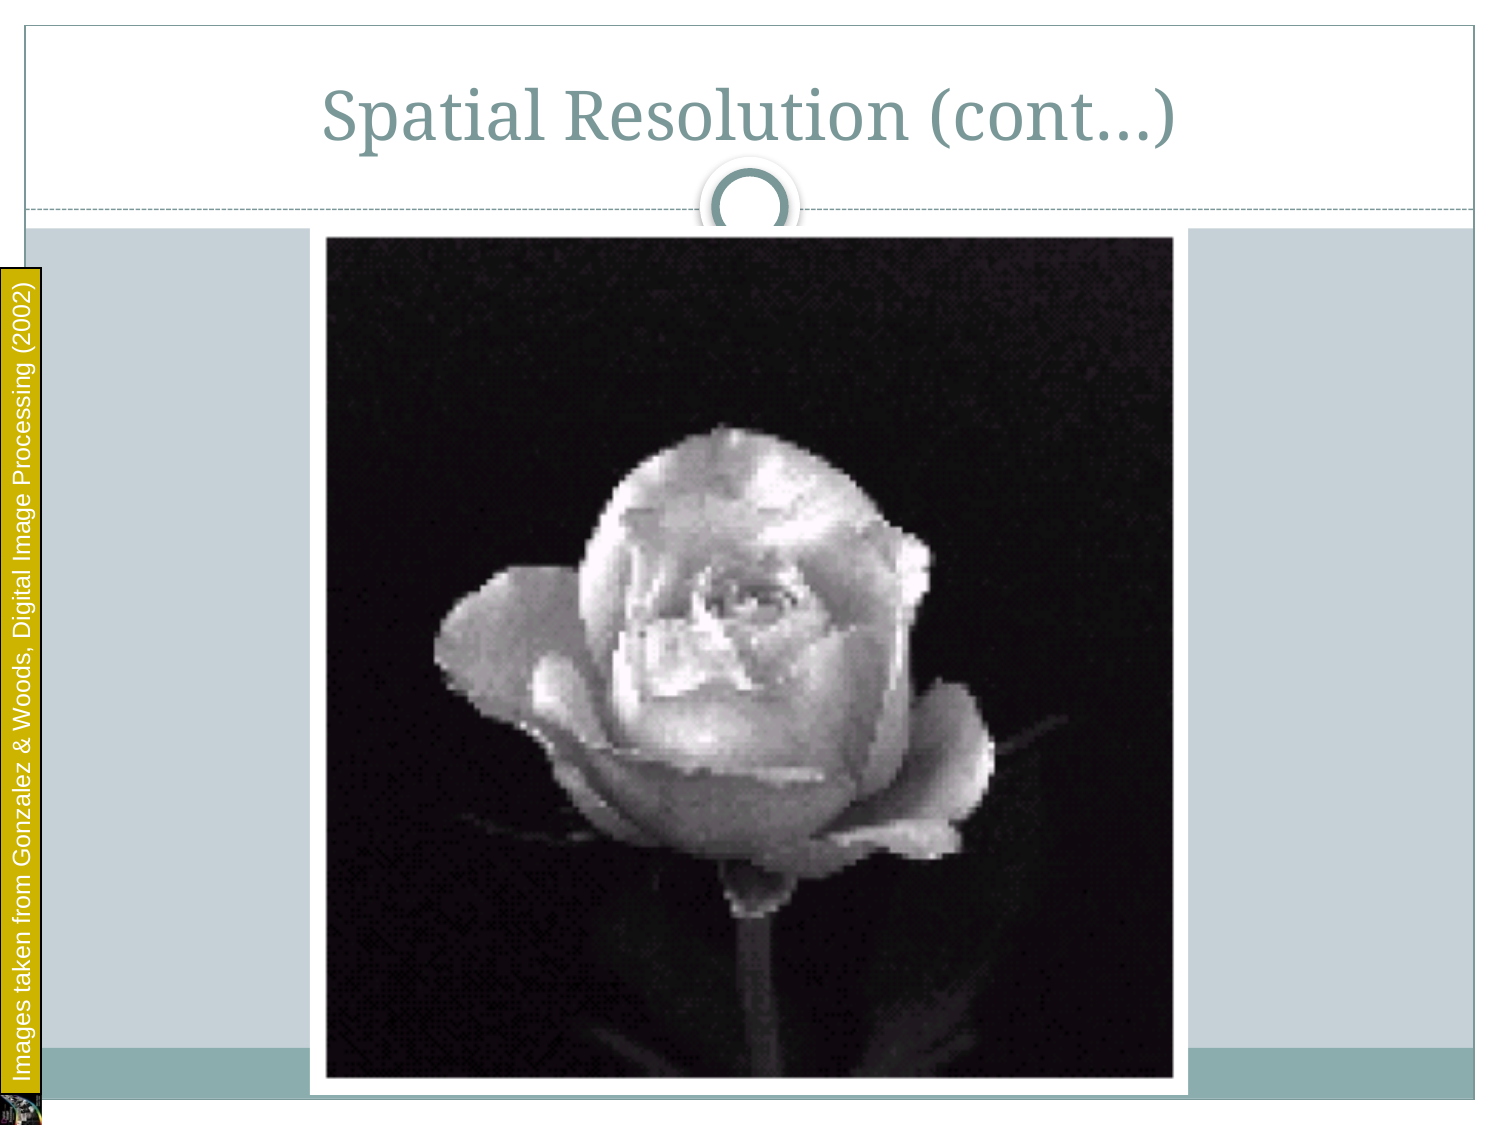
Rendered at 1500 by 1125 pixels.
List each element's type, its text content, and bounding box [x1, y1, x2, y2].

title Spatial Resolution (cont…) [49, 37, 1450, 162]
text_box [0, 267, 43, 1125]
picture [309, 226, 1189, 1095]
